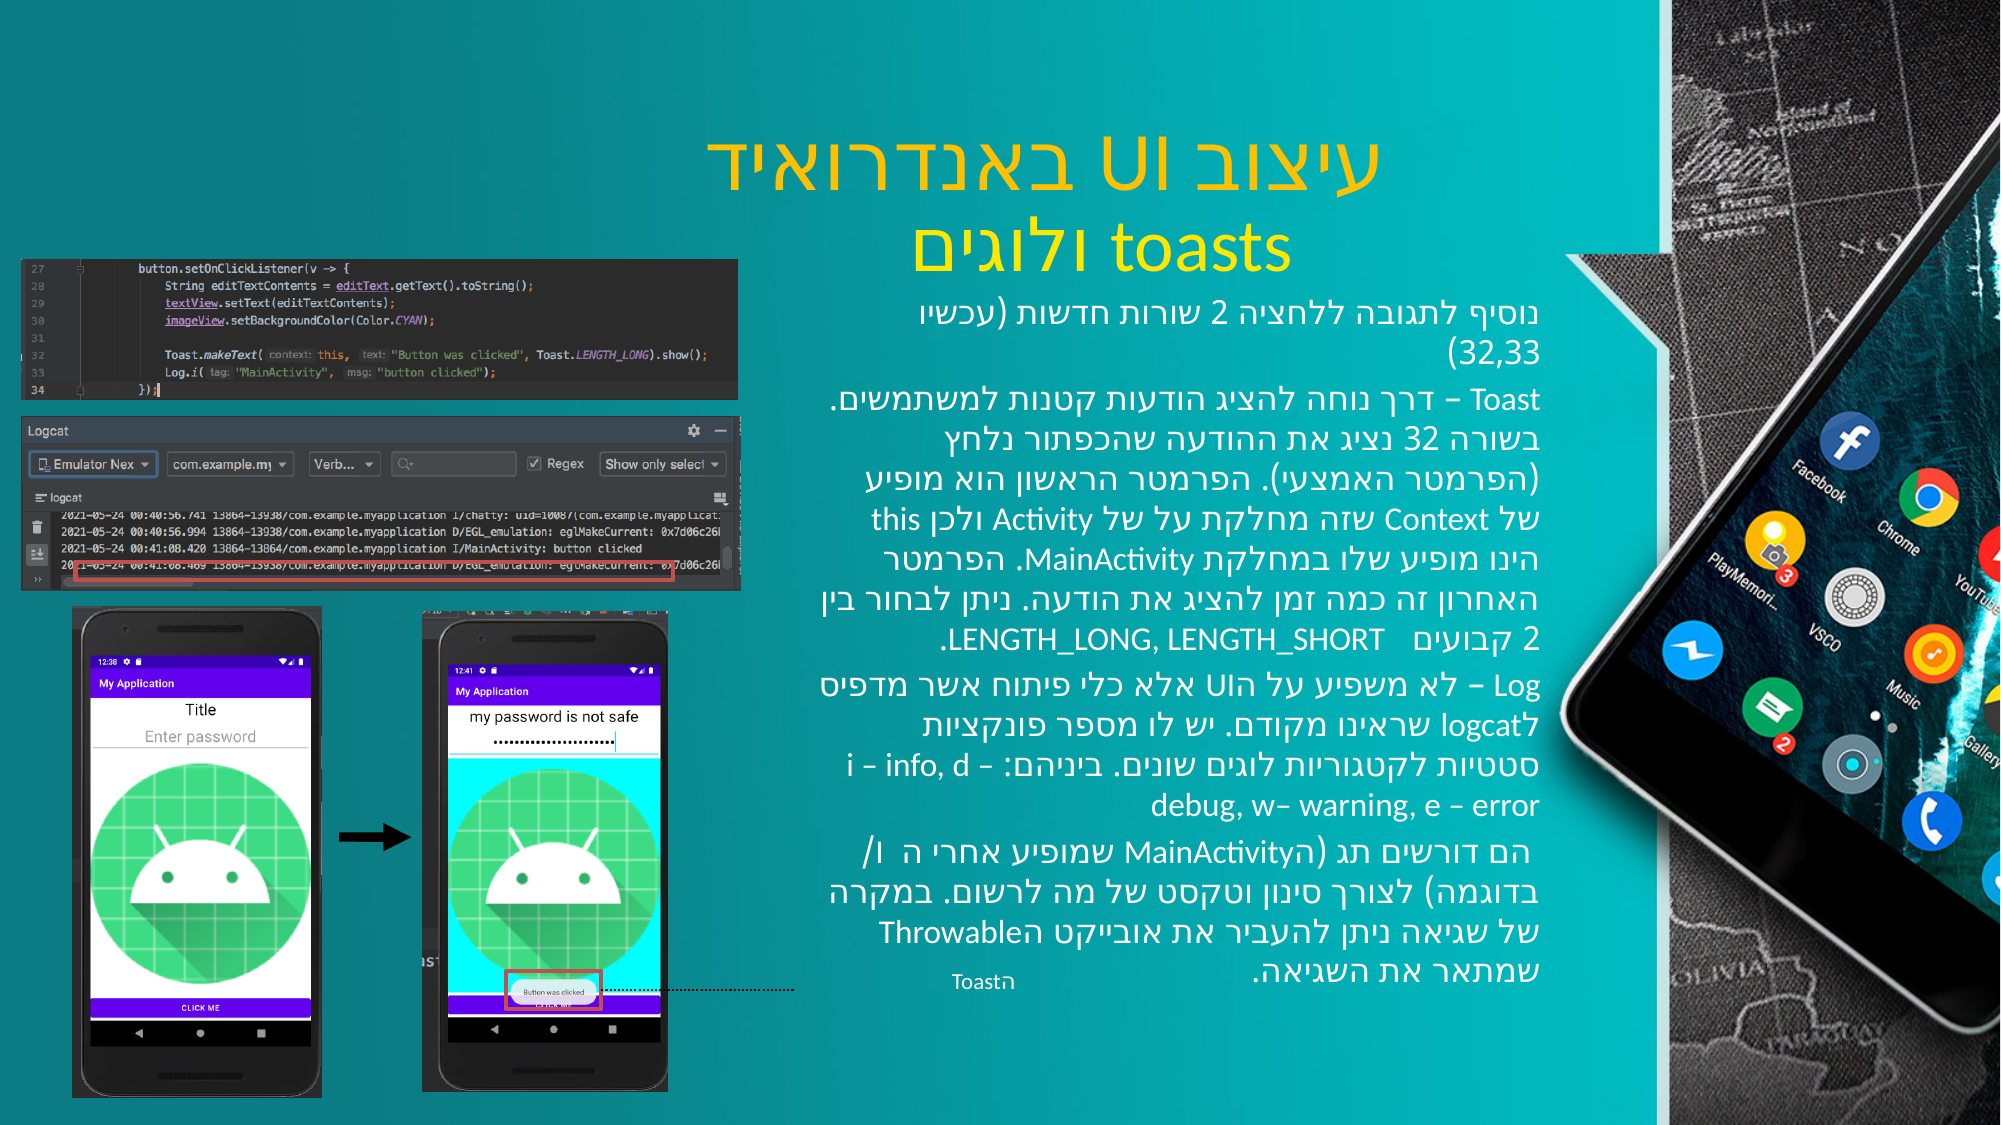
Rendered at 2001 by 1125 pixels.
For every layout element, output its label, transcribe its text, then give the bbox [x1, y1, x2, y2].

title עיצוב UI באנדרואיד [98, 94, 1401, 221]
picture [0, 0, 2001, 1125]
picture [1995, 876, 2001, 889]
list נוסיף לתגובה ללחציה 2 שורות חדשות (עכשיו 32,33) Toast – דרך נוחה להציג הודעות קטנות למשתמשים. בשורה 32 נציג את ההודעה שהכפתור נלחץ (הפרמטר האמצעי). הפרמטר הראשון הוא מופיע של Context שזה מחלקת על של Activity ולכן this הינו מופיע שלו במחלקת MainActivity. הפרמטר האחרון זה כמה זמן להציג את הודעה. ניתן לבחור בין 2 קבועים LENGTH_LONG, LENGTH_SHORT. Log – לא משפיע על הUI אלא כלי פיתוח אשר מדפיס לlogcat שראינו מקודם. יש לו מספר פונקציות סטטיות לקטגוריות לוגים שונים. ביניהם: i – info, d – debug, w– warning, e – error הם דורשים תג (הMainActivity שמופיע אחרי ה I/ בדוגמה) לצורך סינון וטקסט של מה לרשום. במקרה של שגיאה ניתן להעביר את אובייקט הThrowable שמתאר את השגיאה. [803, 283, 1556, 959]
text_box הToast [793, 958, 1031, 1002]
text_box toasts ולוגים [98, 178, 1309, 304]
